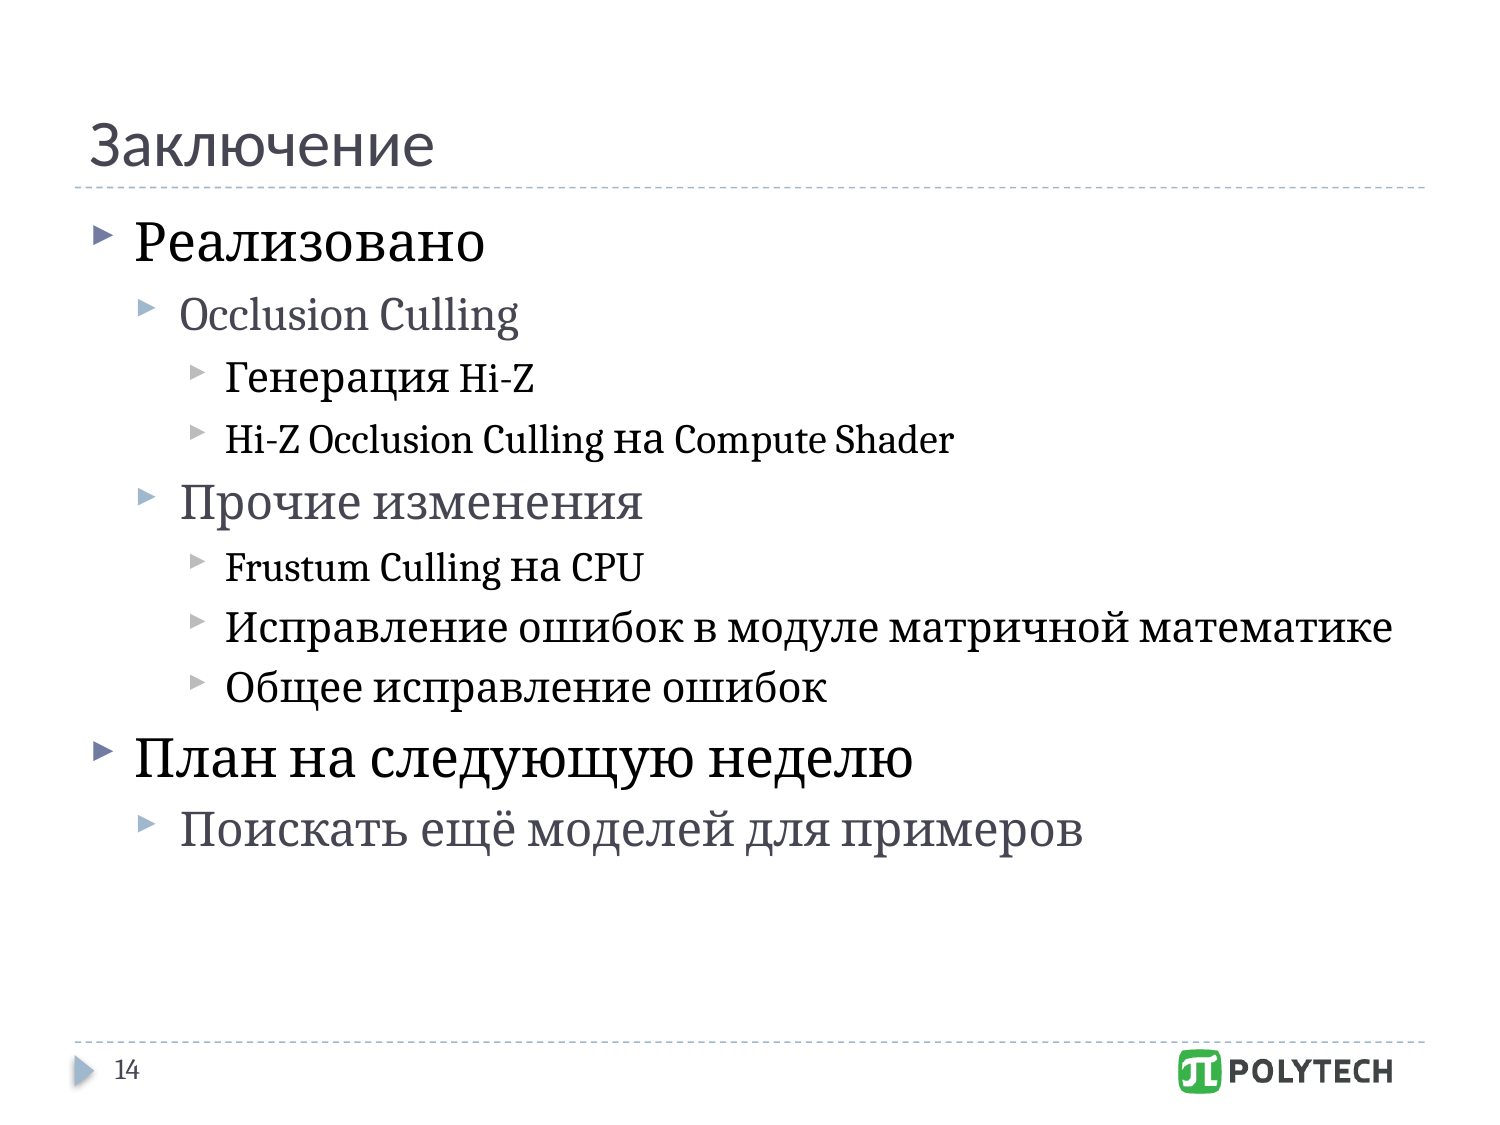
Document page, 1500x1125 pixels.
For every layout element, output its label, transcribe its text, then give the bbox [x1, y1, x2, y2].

slide_number 14 [100, 1042, 426, 1103]
list Реализовано Occlusion Culling Генерация Hi-Z Hi-Z Occlusion Culling на Compute Shader Прочие изменения Frustum Culling на CPU Исправление ошибок в модуле матричной математике Общее исправление ошибок План на следующую неделю Поискать ещё моделей для примеров [75, 200, 1425, 1010]
title Заключение [75, 24, 1425, 188]
picture [1166, 1039, 1403, 1103]
